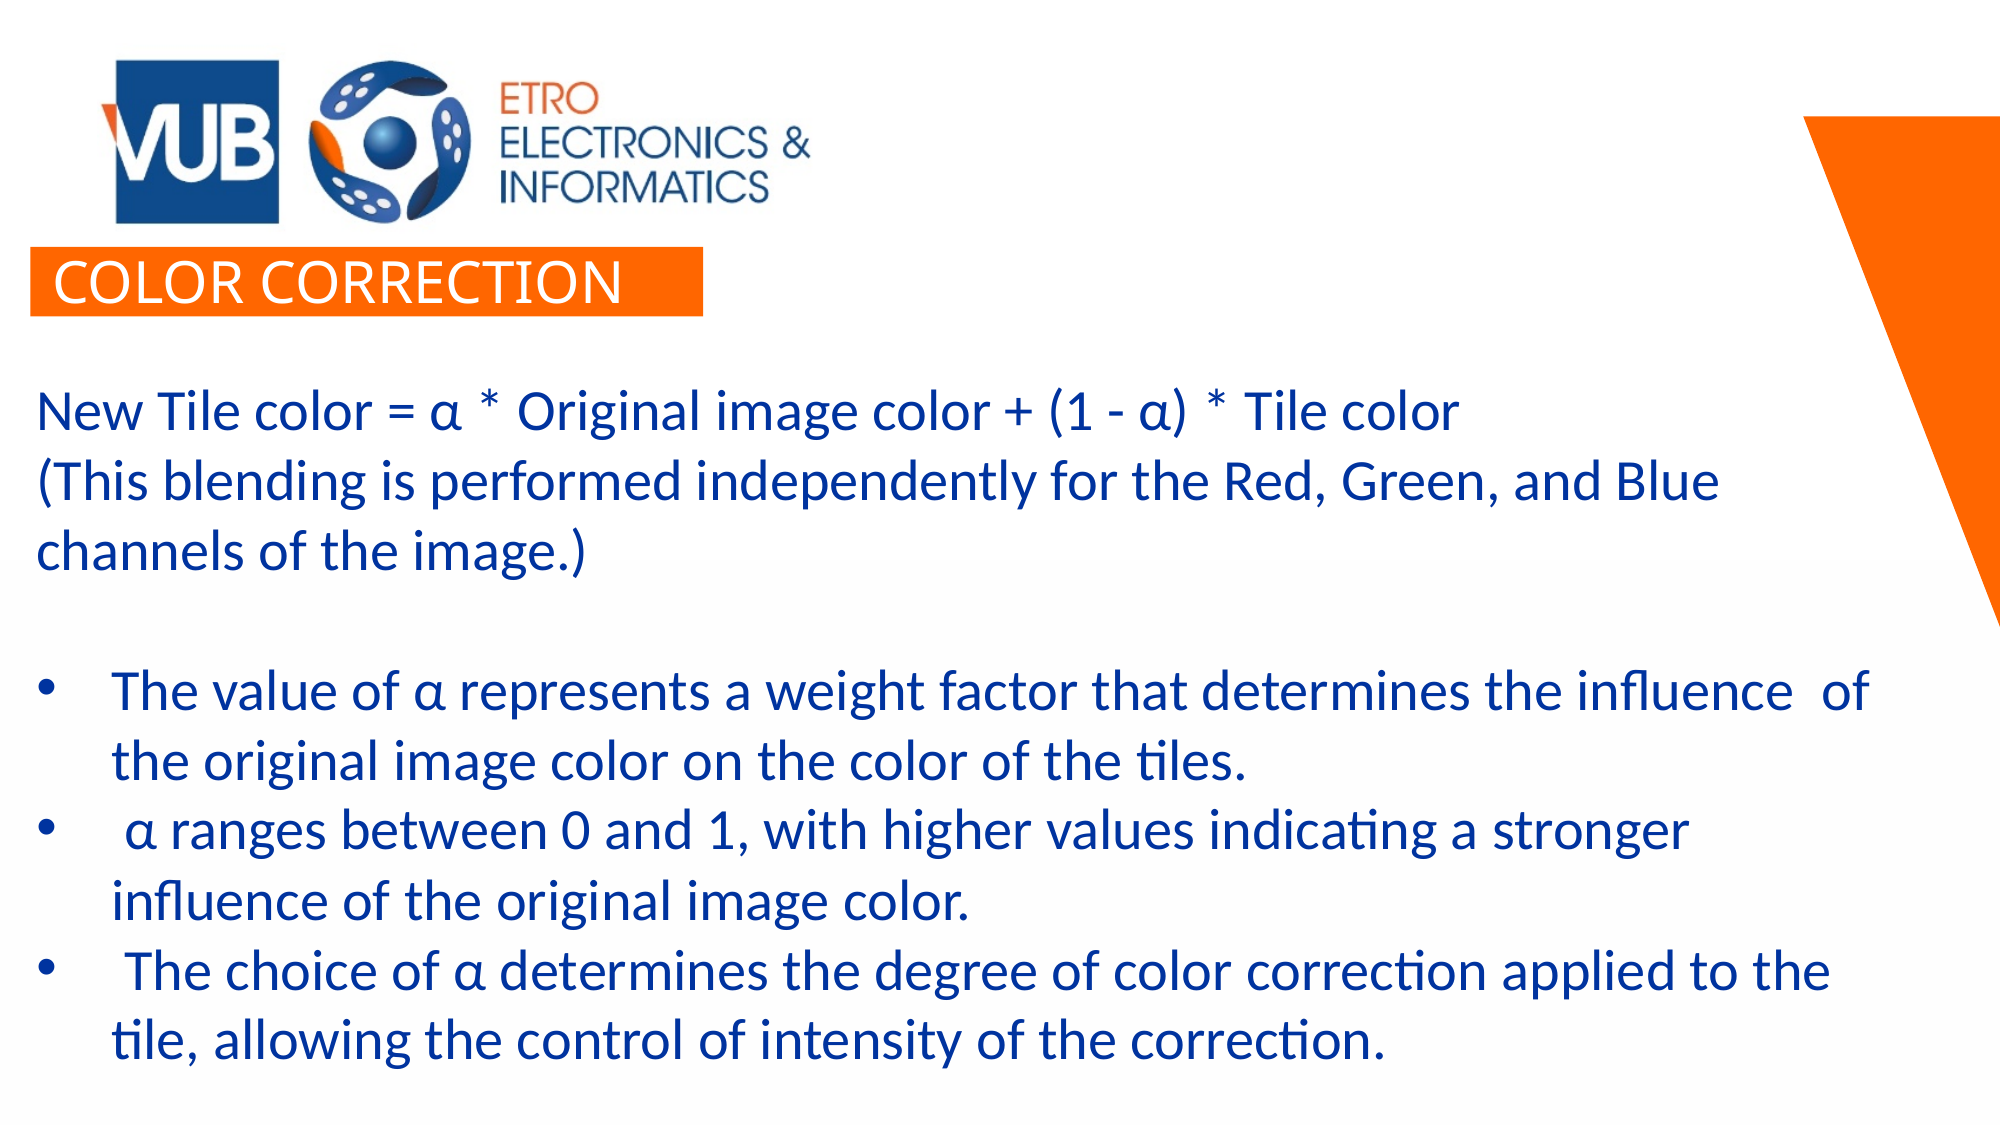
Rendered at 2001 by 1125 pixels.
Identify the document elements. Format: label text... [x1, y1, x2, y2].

picture [97, 43, 822, 239]
text_box New Tile color = α * Original image color + (1 - α) * Tile color (This blending is performed independently for the Red, Green, and Blue channels of the image.) The value of α represents a weight factor that determines the influence of the original image color on the color of the tiles. α ranges between 0 and 1, with higher values indicating a stronger influence of the original image color. The choice of α determines the degree of color correction applied to the tile, allowing the control of intensity of the correction. [21, 364, 1904, 1125]
title Color Correction [30, 246, 704, 317]
